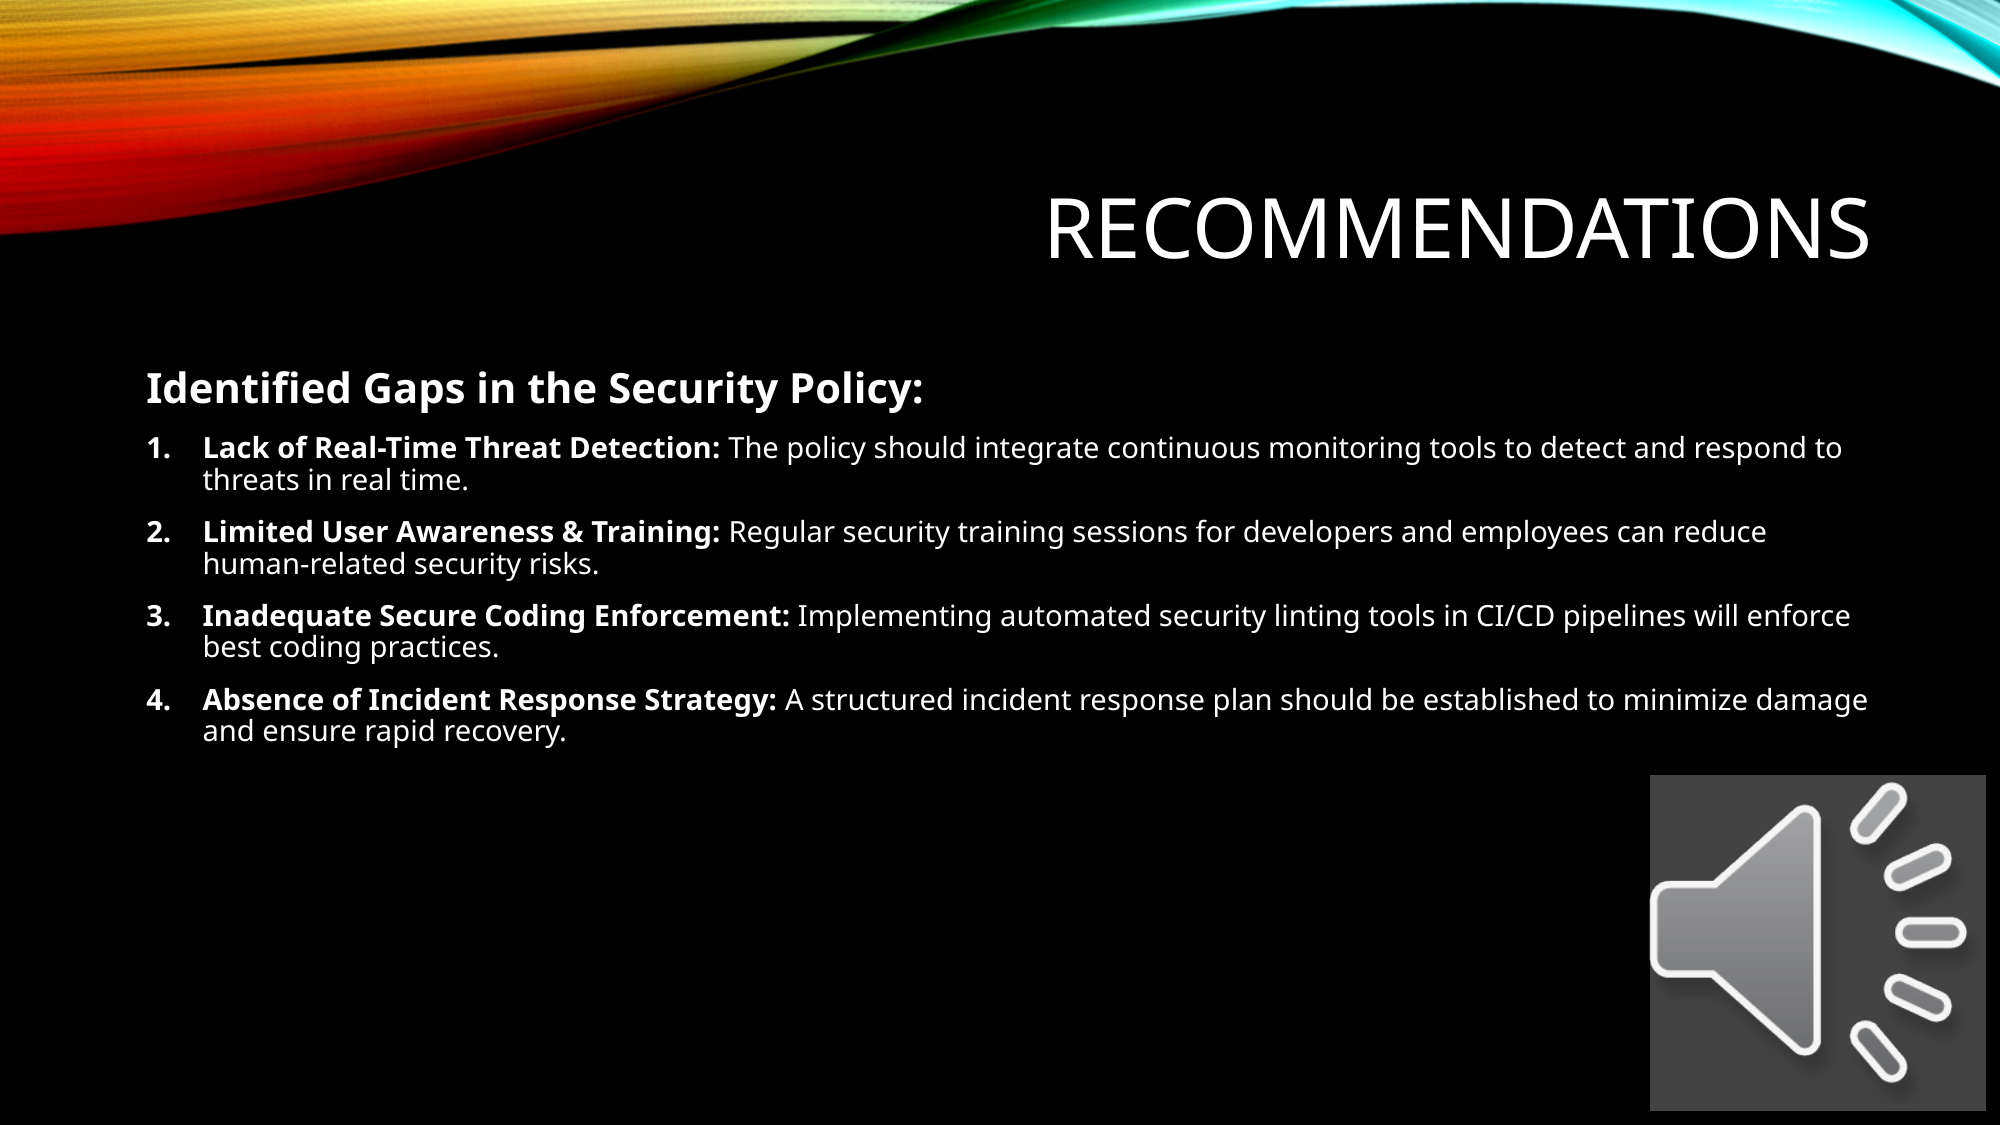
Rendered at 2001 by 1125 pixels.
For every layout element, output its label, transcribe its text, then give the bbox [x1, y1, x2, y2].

picture [1648, 773, 1987, 1112]
title RECOMMENDATIONS [474, 125, 1888, 338]
list Identified Gaps in the Security Policy: Lack of Real-Time Threat Detection: The policy should integrate continuous monitoring tools to detect and respond to threats in real time. Limited User Awareness & Training: Regular security training sessions for developers and employees can reduce human-related security risks. Inadequate Secure Coding Enforcement: Implementing automated security linting tools in CI/CD pipelines will enforce best coding practices. Absence of Incident Response Strategy: A structured incident response plan should be established to minimize damage and ensure rapid recovery. [112, 360, 1888, 1021]
picture [0, 0, 2000, 237]
